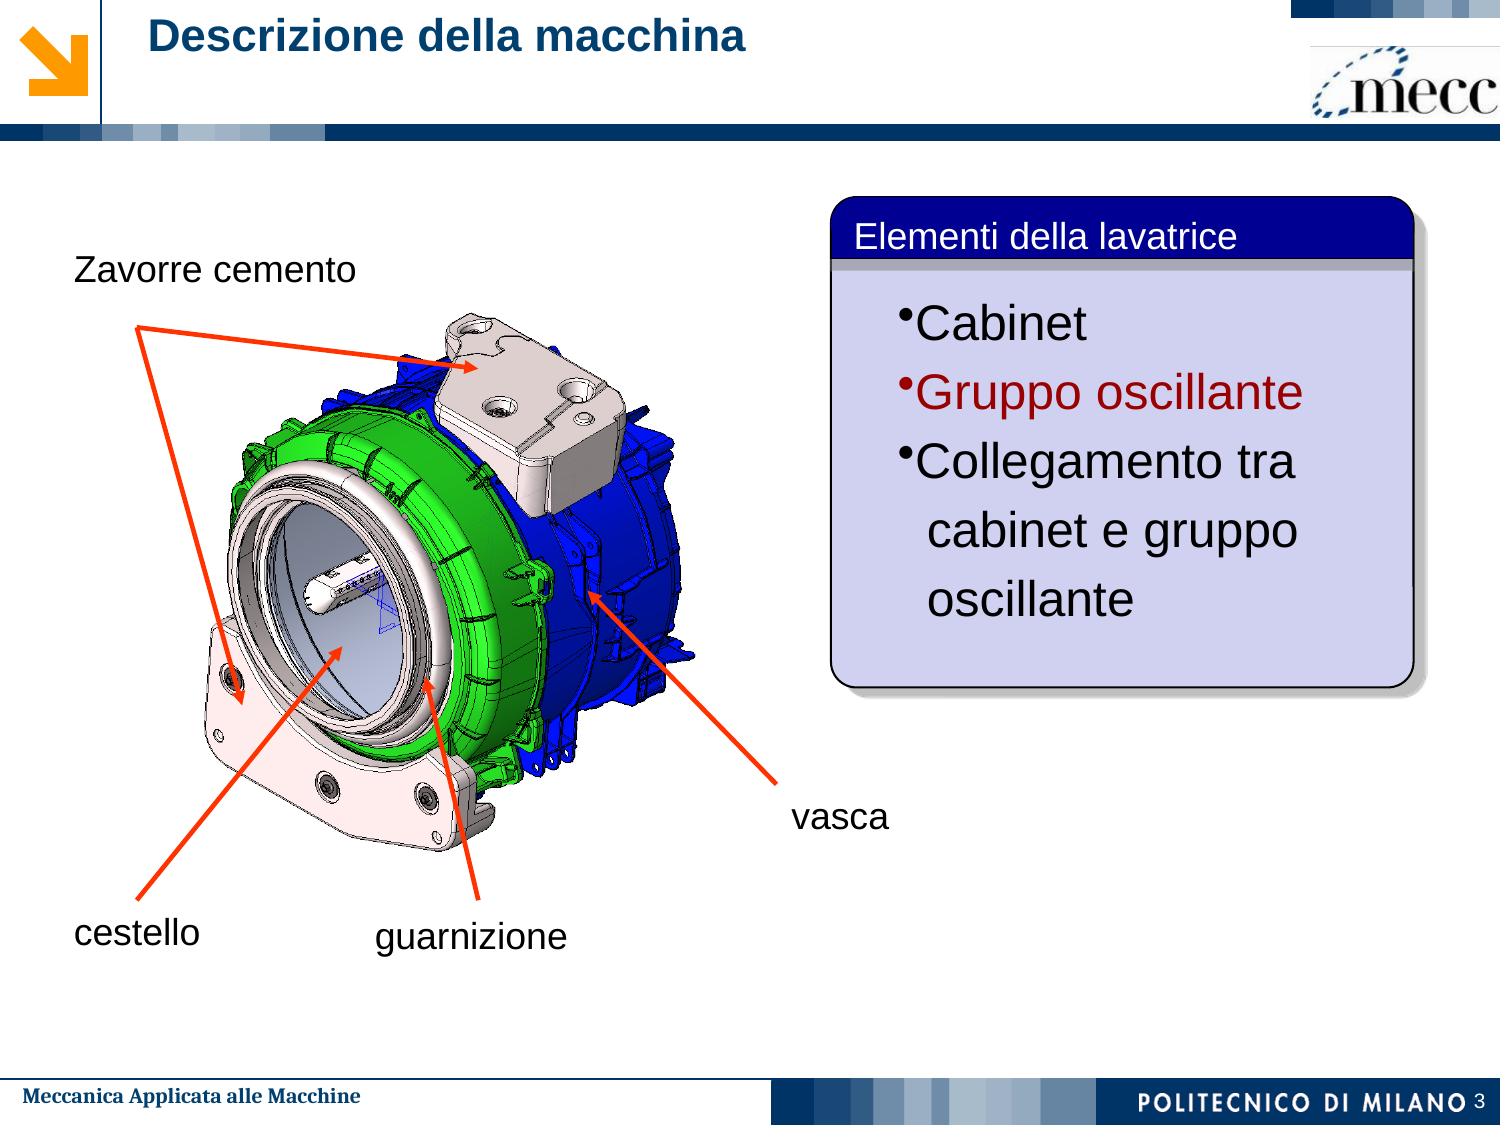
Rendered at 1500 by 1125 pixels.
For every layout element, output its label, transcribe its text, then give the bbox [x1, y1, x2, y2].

text_box guarnizione [360, 904, 588, 965]
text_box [830, 196, 1414, 260]
text_box 3 [1443, 1080, 1500, 1125]
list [136, 297, 751, 871]
text_box Zavorre cemento [59, 237, 479, 298]
picture [0, 1074, 1500, 1125]
text_box vasca [776, 784, 916, 845]
title Descrizione della macchina [117, 5, 1094, 144]
text_box Cabinet Gruppo oscillante Collegamento tra cabinet e gruppo oscillante [830, 272, 1414, 688]
text_box cestello [59, 900, 243, 960]
picture [0, 0, 1500, 141]
